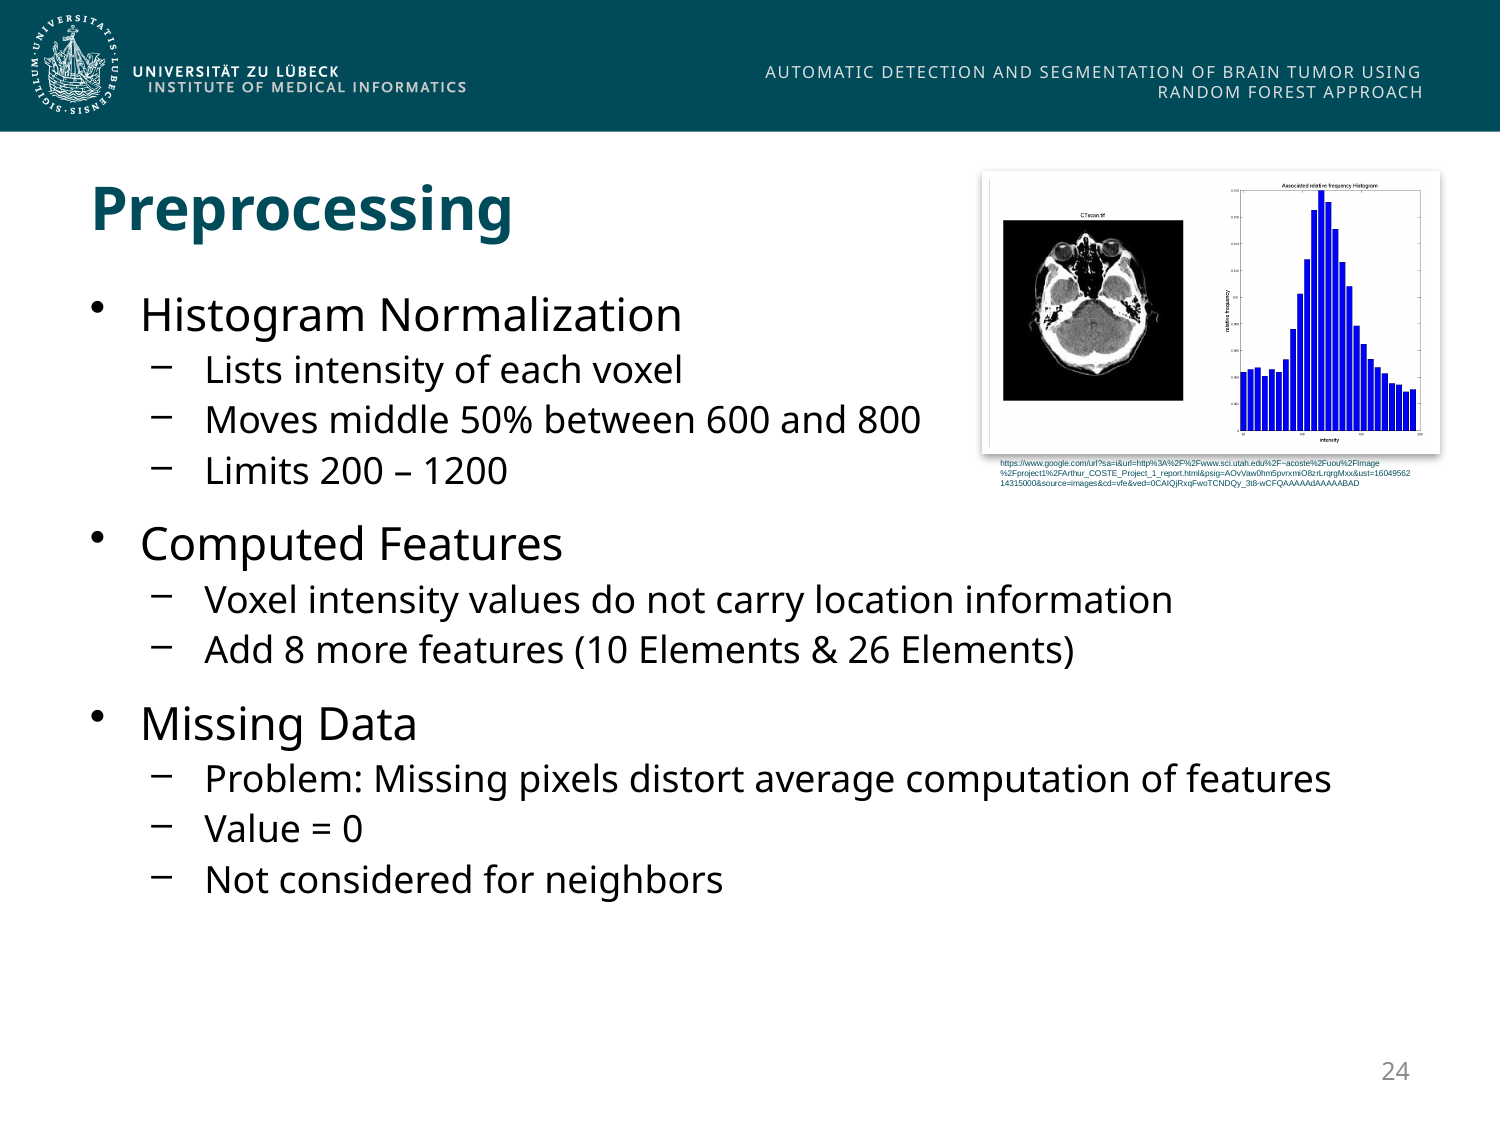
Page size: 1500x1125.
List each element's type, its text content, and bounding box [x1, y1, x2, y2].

text_box https://www.google.com/url?sa=i&url=http%3A%2F%2Fwww.sci.utah.edu%2F~acoste%2Fuou%2FImage%2Fproject1%2FArthur_COSTE_Project_1_report.html&psig=AOvVaw0hm5pvrxmiO8zrLrqrgMxx&ust=1604956214315000&source=images&cd=vfe&ved=0CAIQjRxqFwoTCNDQy_3t8-wCFQAAAAAdAAAAABAD [985, 452, 1429, 496]
picture [0, 0, 497, 130]
picture [989, 178, 1433, 448]
title Preprocessing [75, 159, 1425, 252]
list Histogram Normalization Lists intensity of each voxel Moves middle 50% between 600 and 800 Limits 200 – 1200 Computed Features Voxel intensity values do not carry location information Add 8 more features (10 Elements & 26 Elements) Missing Data Problem: Missing pixels distort average computation of features Value = 0 Not considered for neighbors [74, 277, 1426, 1125]
